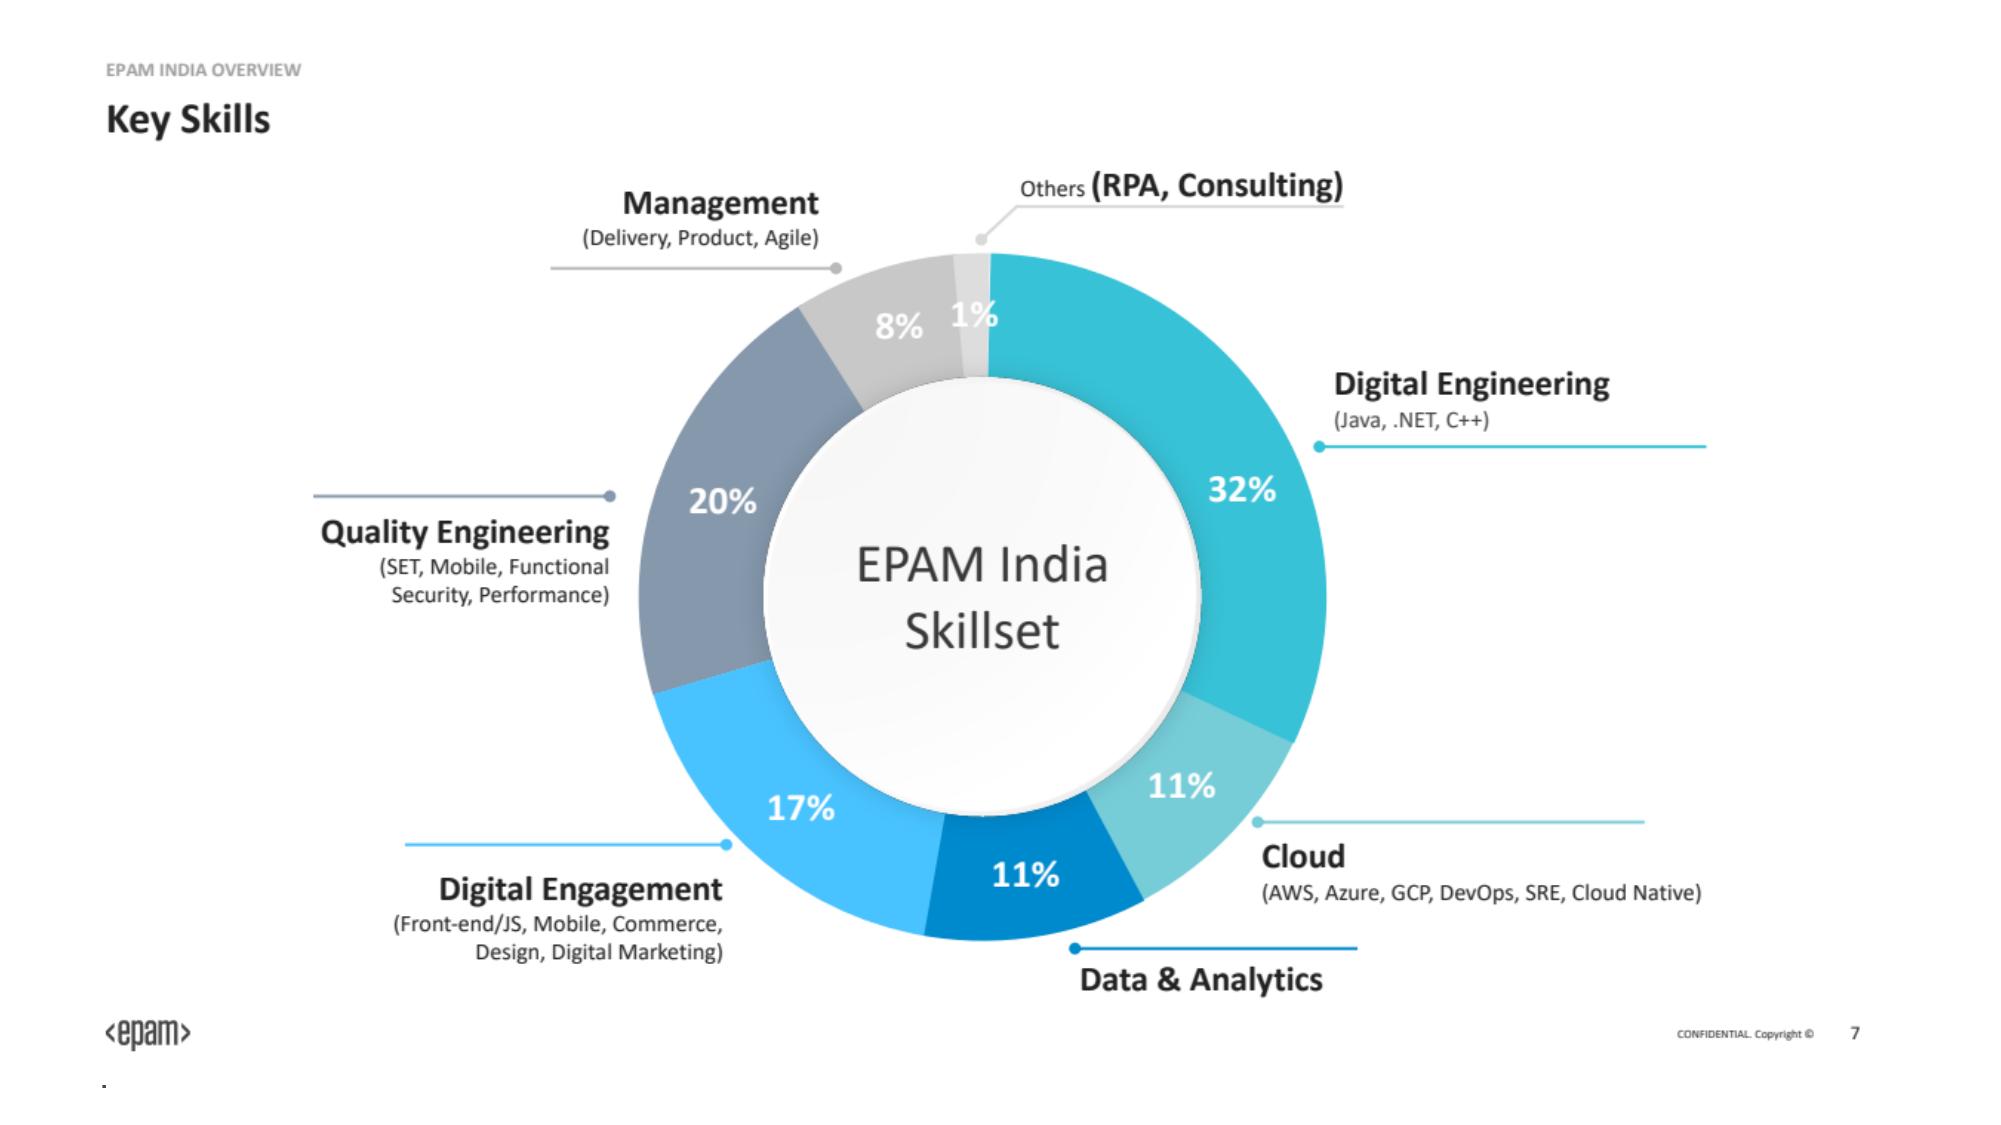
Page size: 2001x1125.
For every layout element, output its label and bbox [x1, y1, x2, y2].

picture [35, 20, 1928, 1088]
